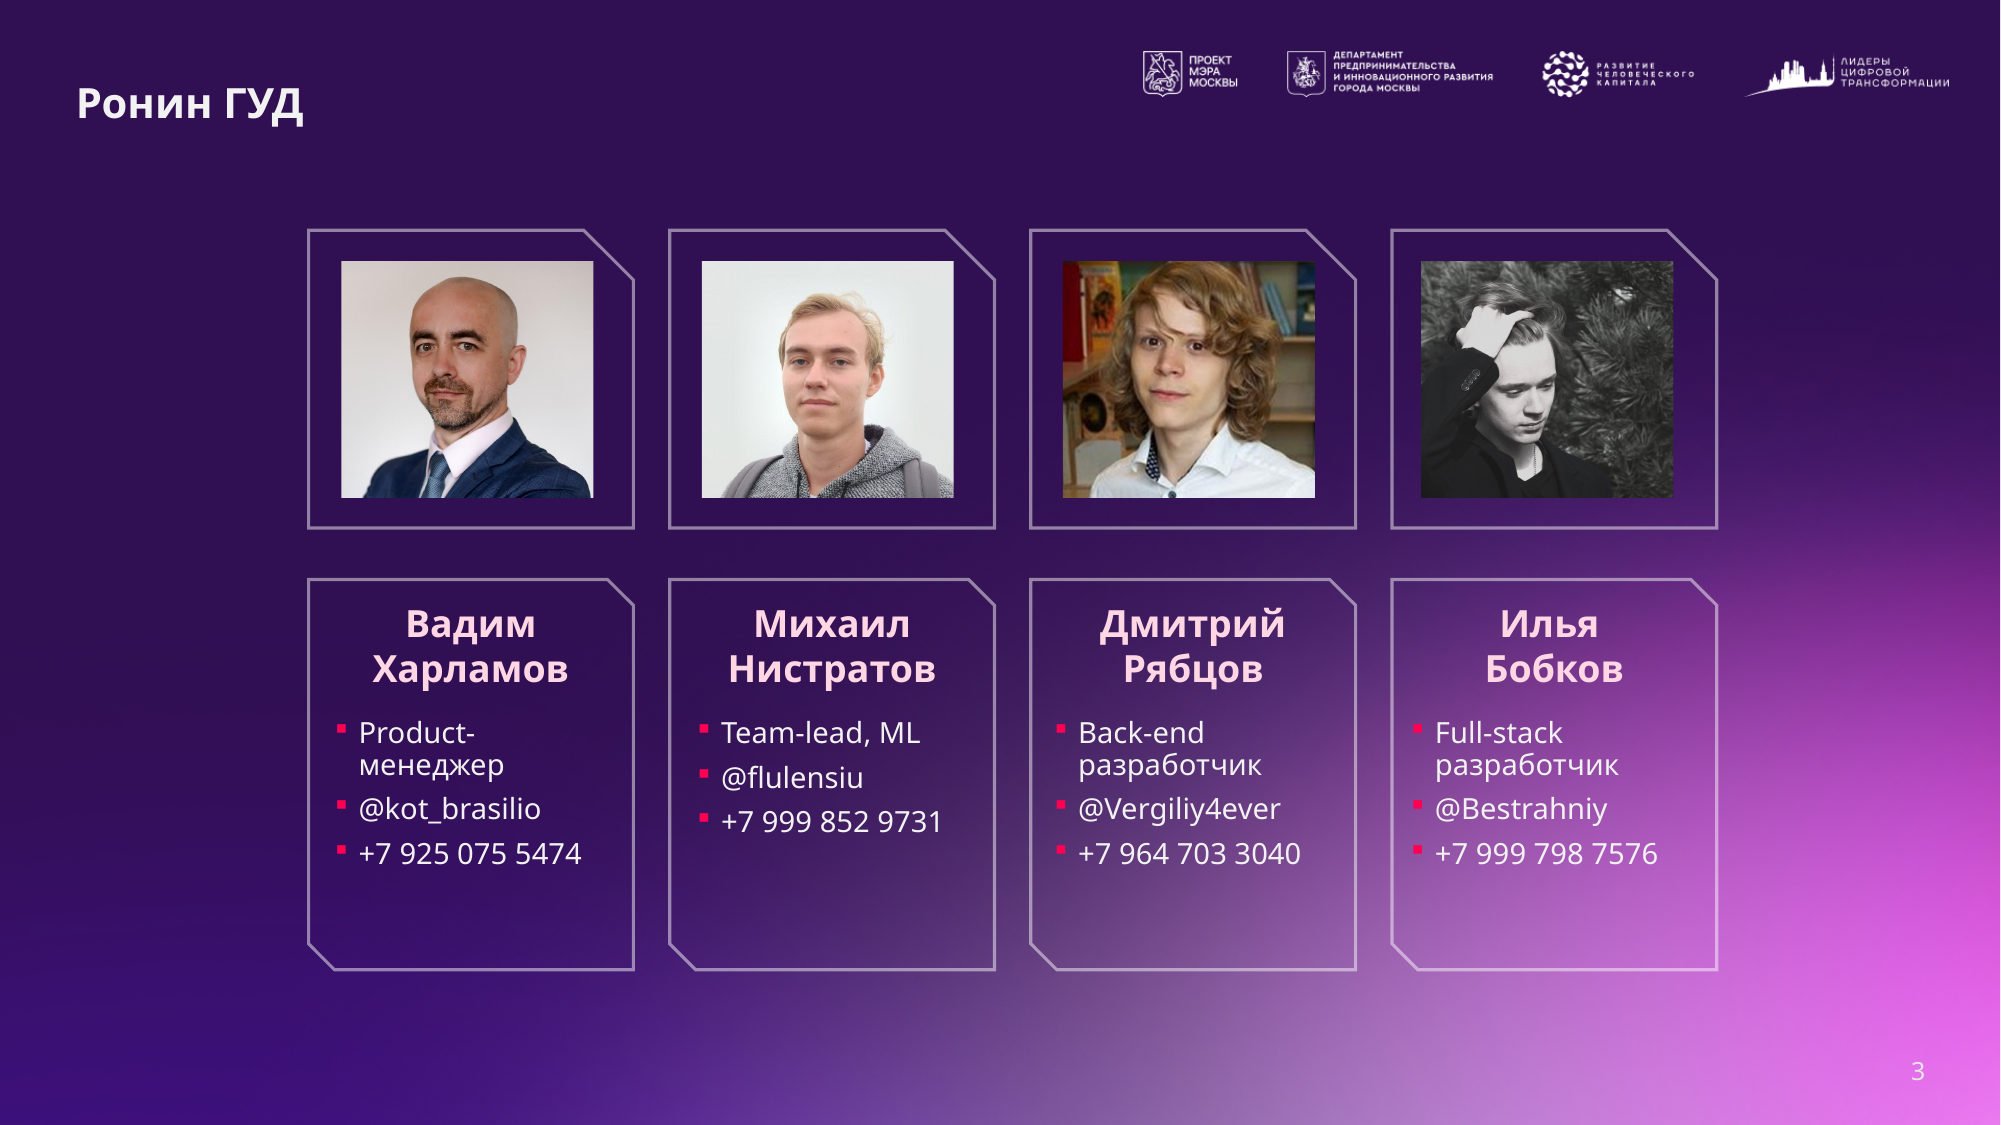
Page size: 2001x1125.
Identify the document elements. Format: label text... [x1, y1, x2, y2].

text_box [668, 229, 996, 529]
text_box [1390, 229, 1718, 529]
picture [0, 0, 2001, 1125]
title Ронин ГУД [60, 73, 1679, 136]
list Back-end разработчик @Vergiliy4ever +7 964 703 3040 [1039, 711, 1342, 970]
text_box Вадим Харламов [307, 578, 635, 971]
text_box Михаил Нистратов [668, 578, 996, 971]
list Full-stack разработчик @Bestrahniy +7 999 798 7576 [1396, 711, 1699, 970]
list Product-менеджер @kot_brasilio +7 925 075 5474 [319, 711, 623, 913]
list Team-lead, ML @flulensiu +7 999 852 9731 [682, 711, 985, 970]
text_box [1029, 229, 1357, 529]
text_box Илья Бобков [1390, 578, 1718, 971]
slide_number 3 [1872, 1042, 1964, 1103]
text_box Дмитрий Рябцов [1029, 578, 1357, 971]
text_box [307, 229, 635, 529]
